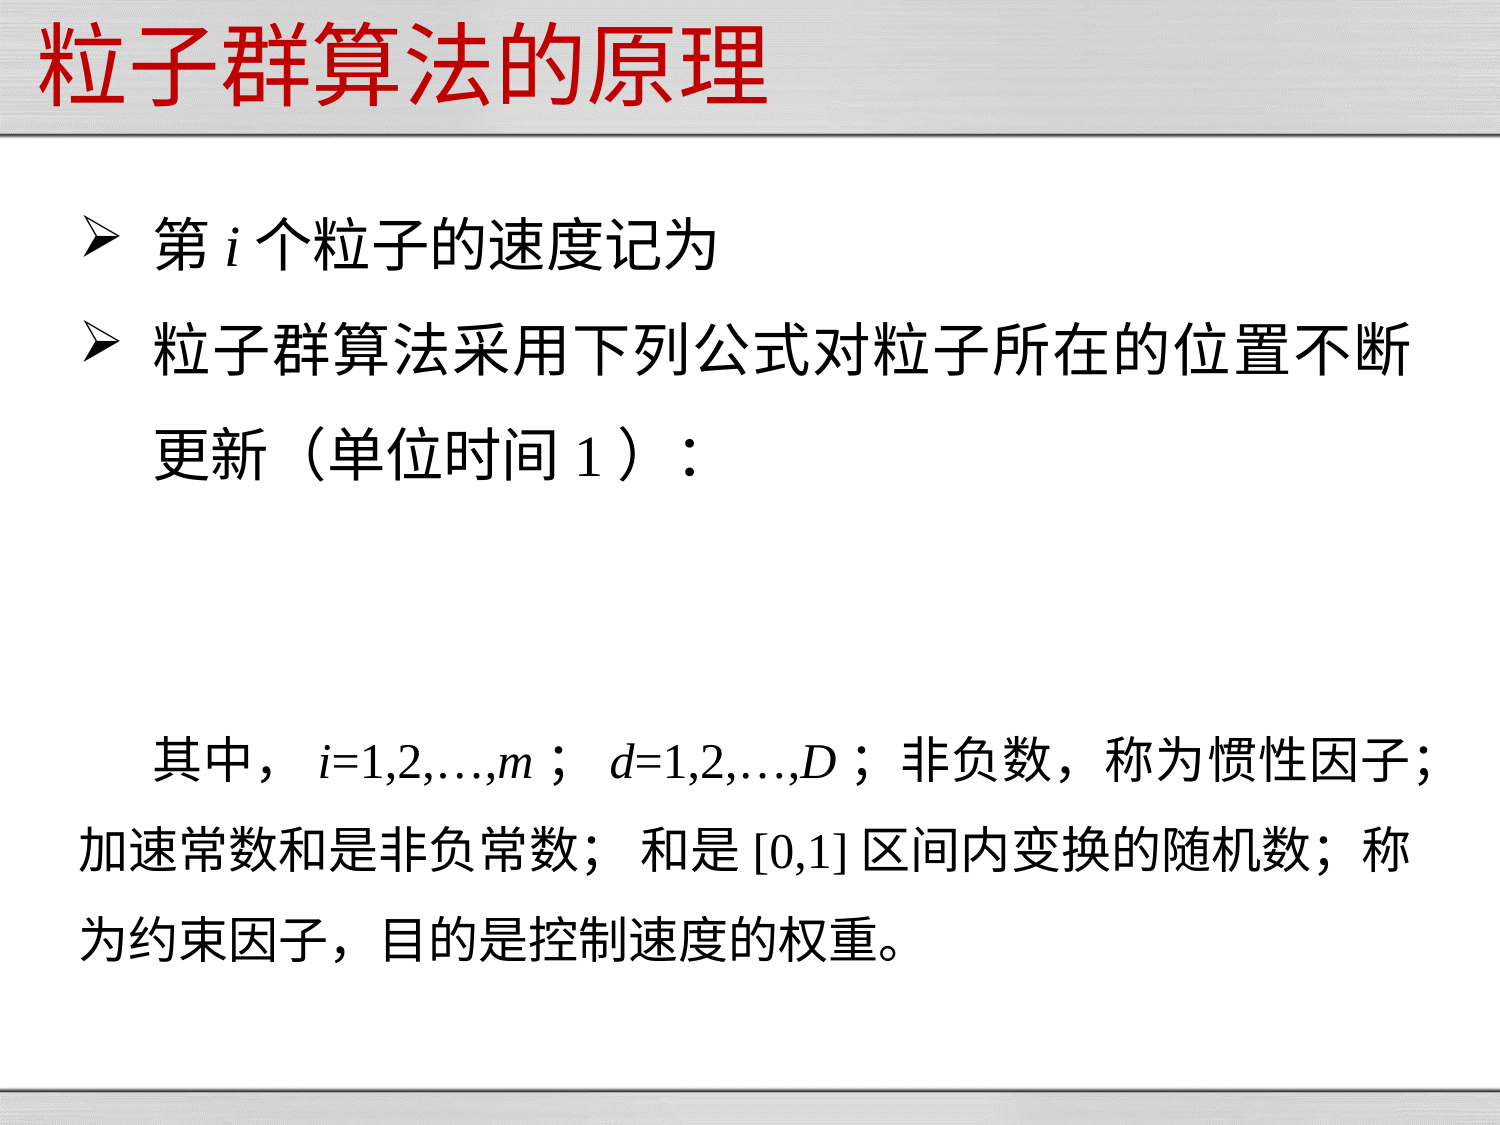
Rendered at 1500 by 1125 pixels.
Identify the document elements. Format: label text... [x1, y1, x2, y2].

title 粒子群算法的原理 [25, 11, 1469, 130]
picture [0, 0, 1500, 1125]
